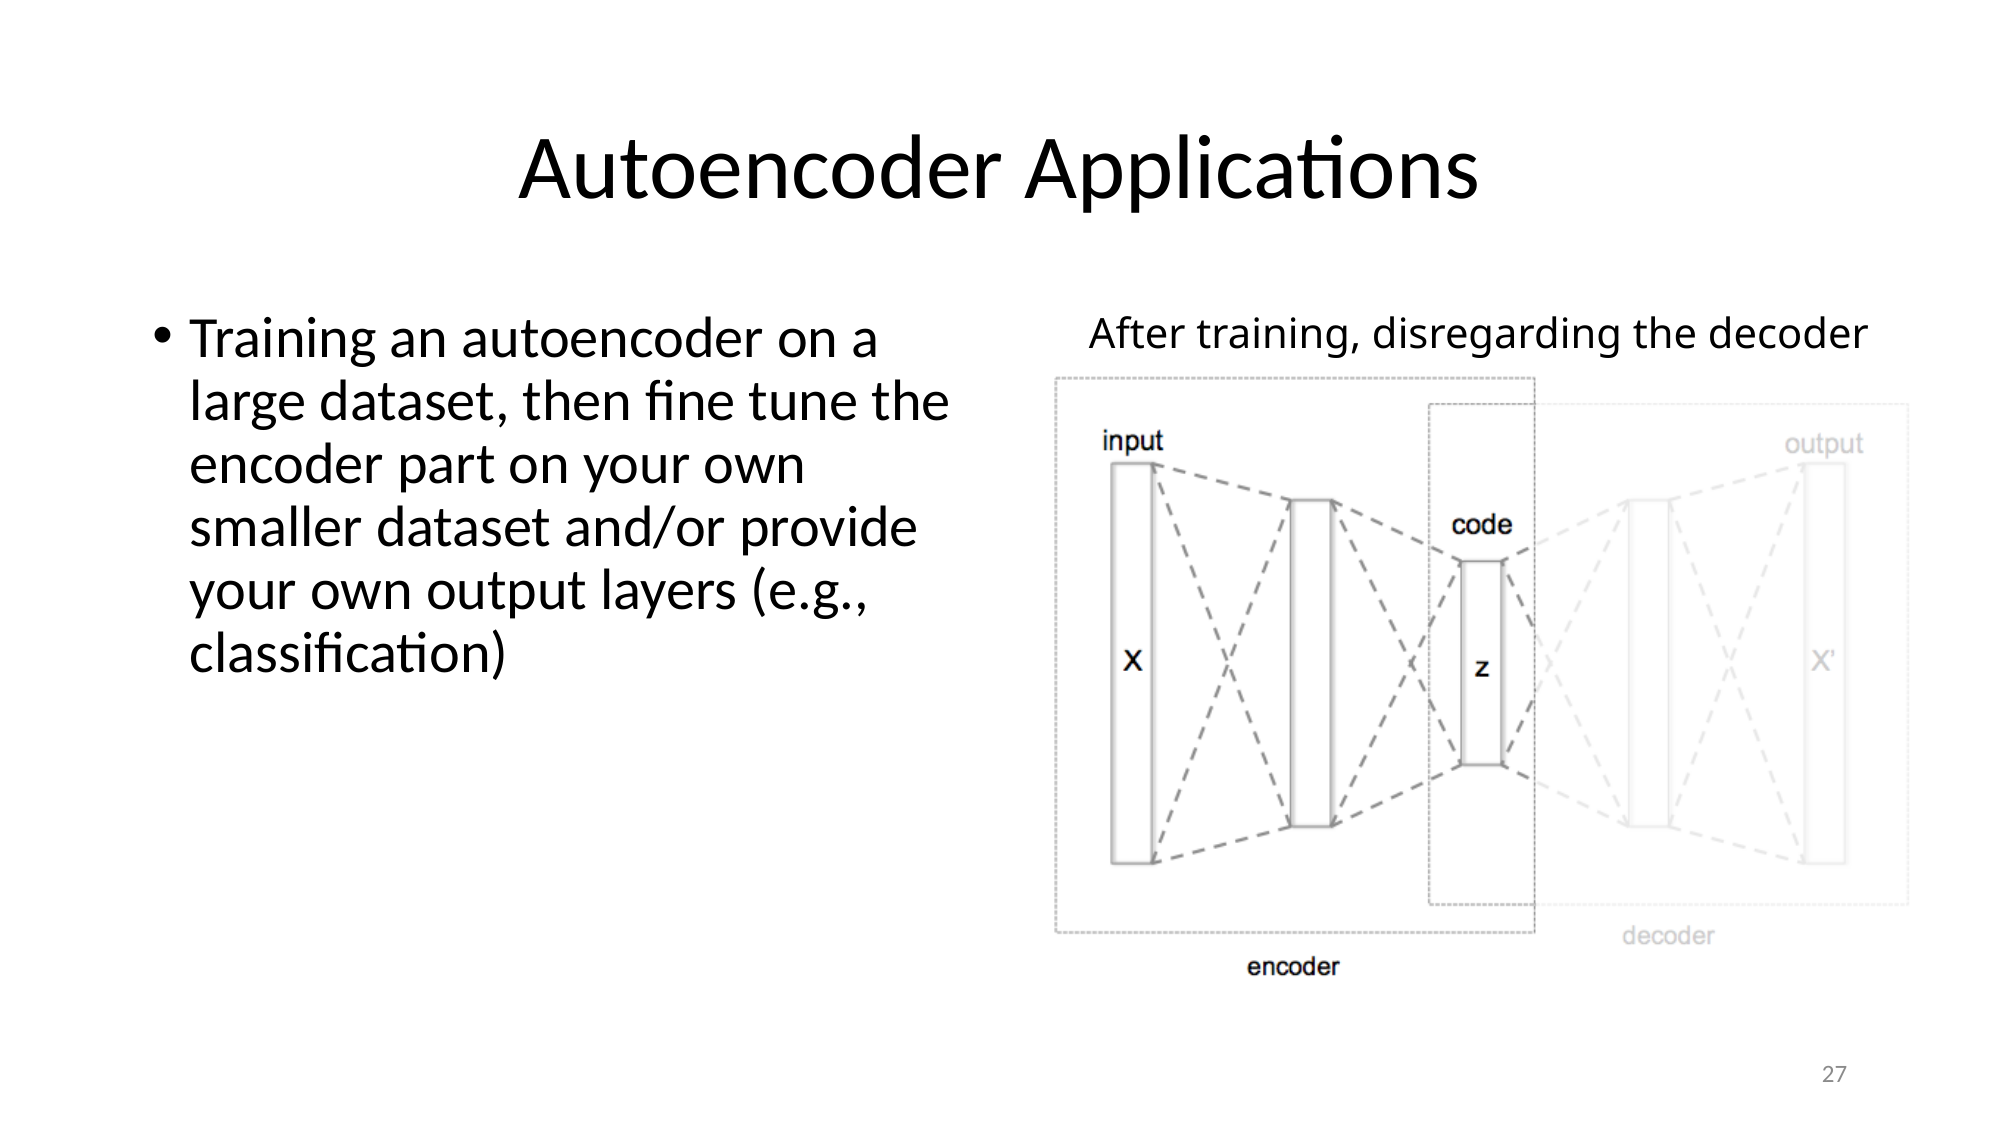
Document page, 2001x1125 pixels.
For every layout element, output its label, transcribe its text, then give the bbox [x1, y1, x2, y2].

title Autoencoder Applications [137, 59, 1863, 278]
list Training an autoencoder on a large dataset, then fine tune the encoder part on your own smaller dataset and/or provide your own output layers (e.g., classification) [137, 299, 981, 1014]
picture [981, 299, 1977, 1043]
slide_number 27 [1412, 1043, 1863, 1103]
